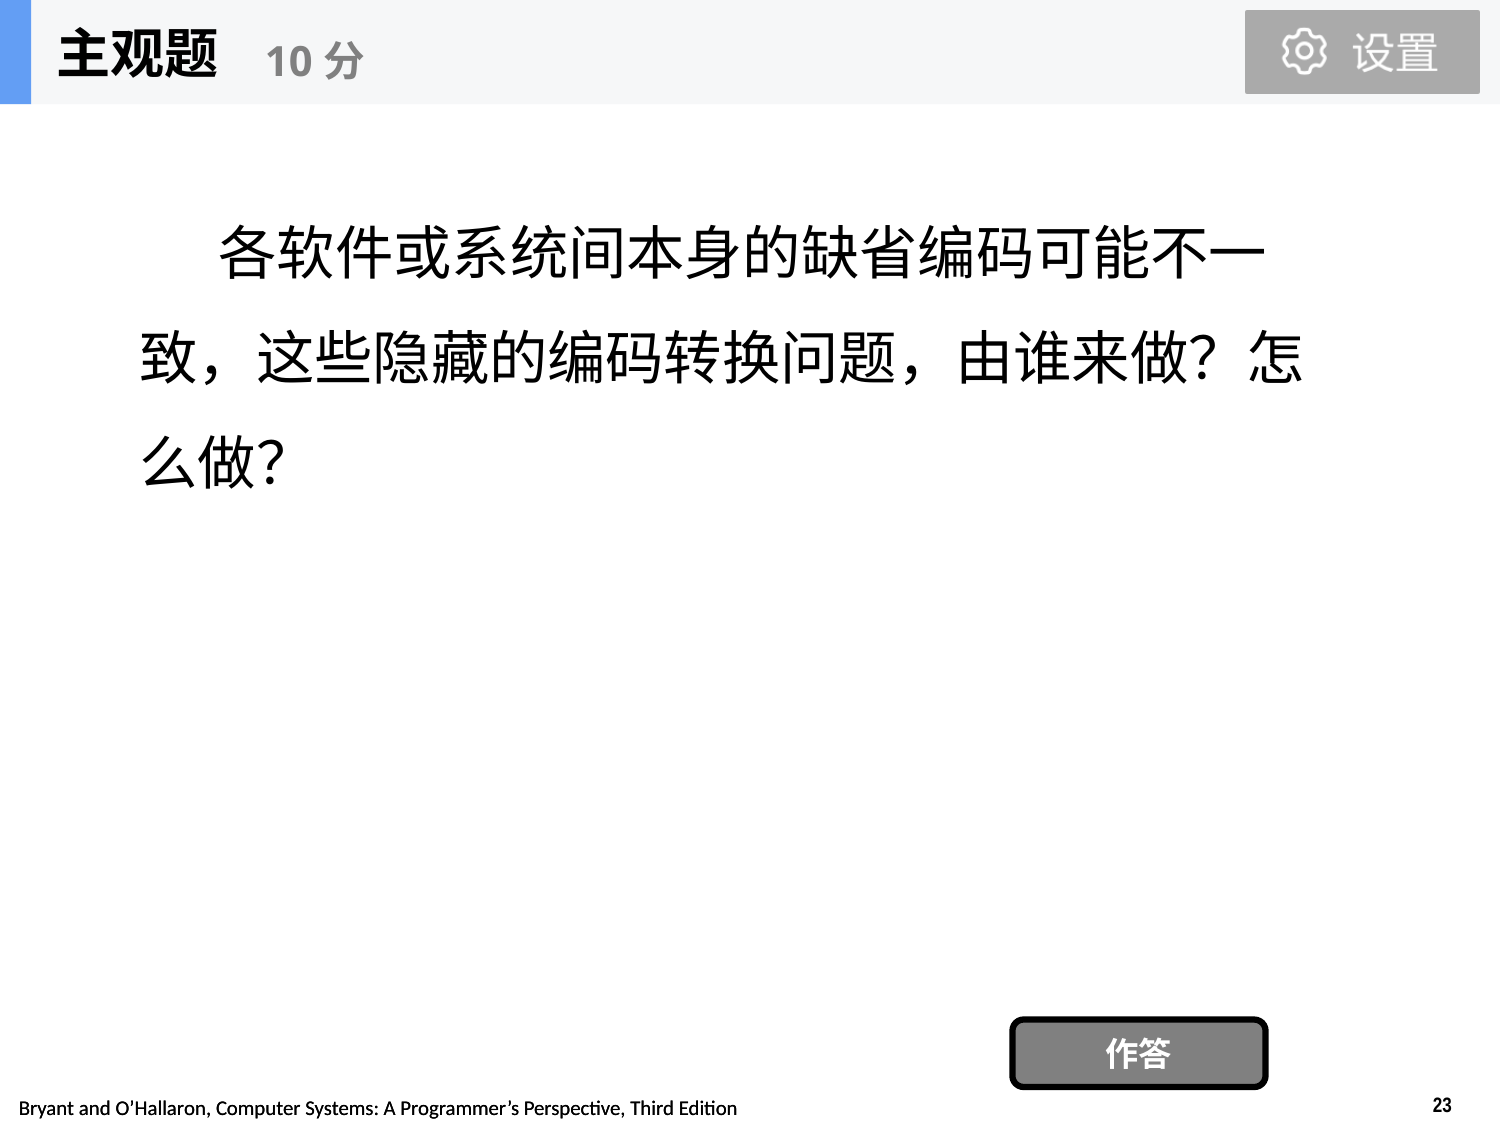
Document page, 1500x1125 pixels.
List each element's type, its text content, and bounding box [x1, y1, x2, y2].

text_box 作答 [1012, 1019, 1266, 1088]
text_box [0, 0, 1500, 105]
text_box 各软件或系统间本身的缺省编码可能不一致，这些隐藏的编码转换问题，由谁来做？怎么做？ [124, 162, 1325, 515]
picture [1245, 10, 1480, 94]
